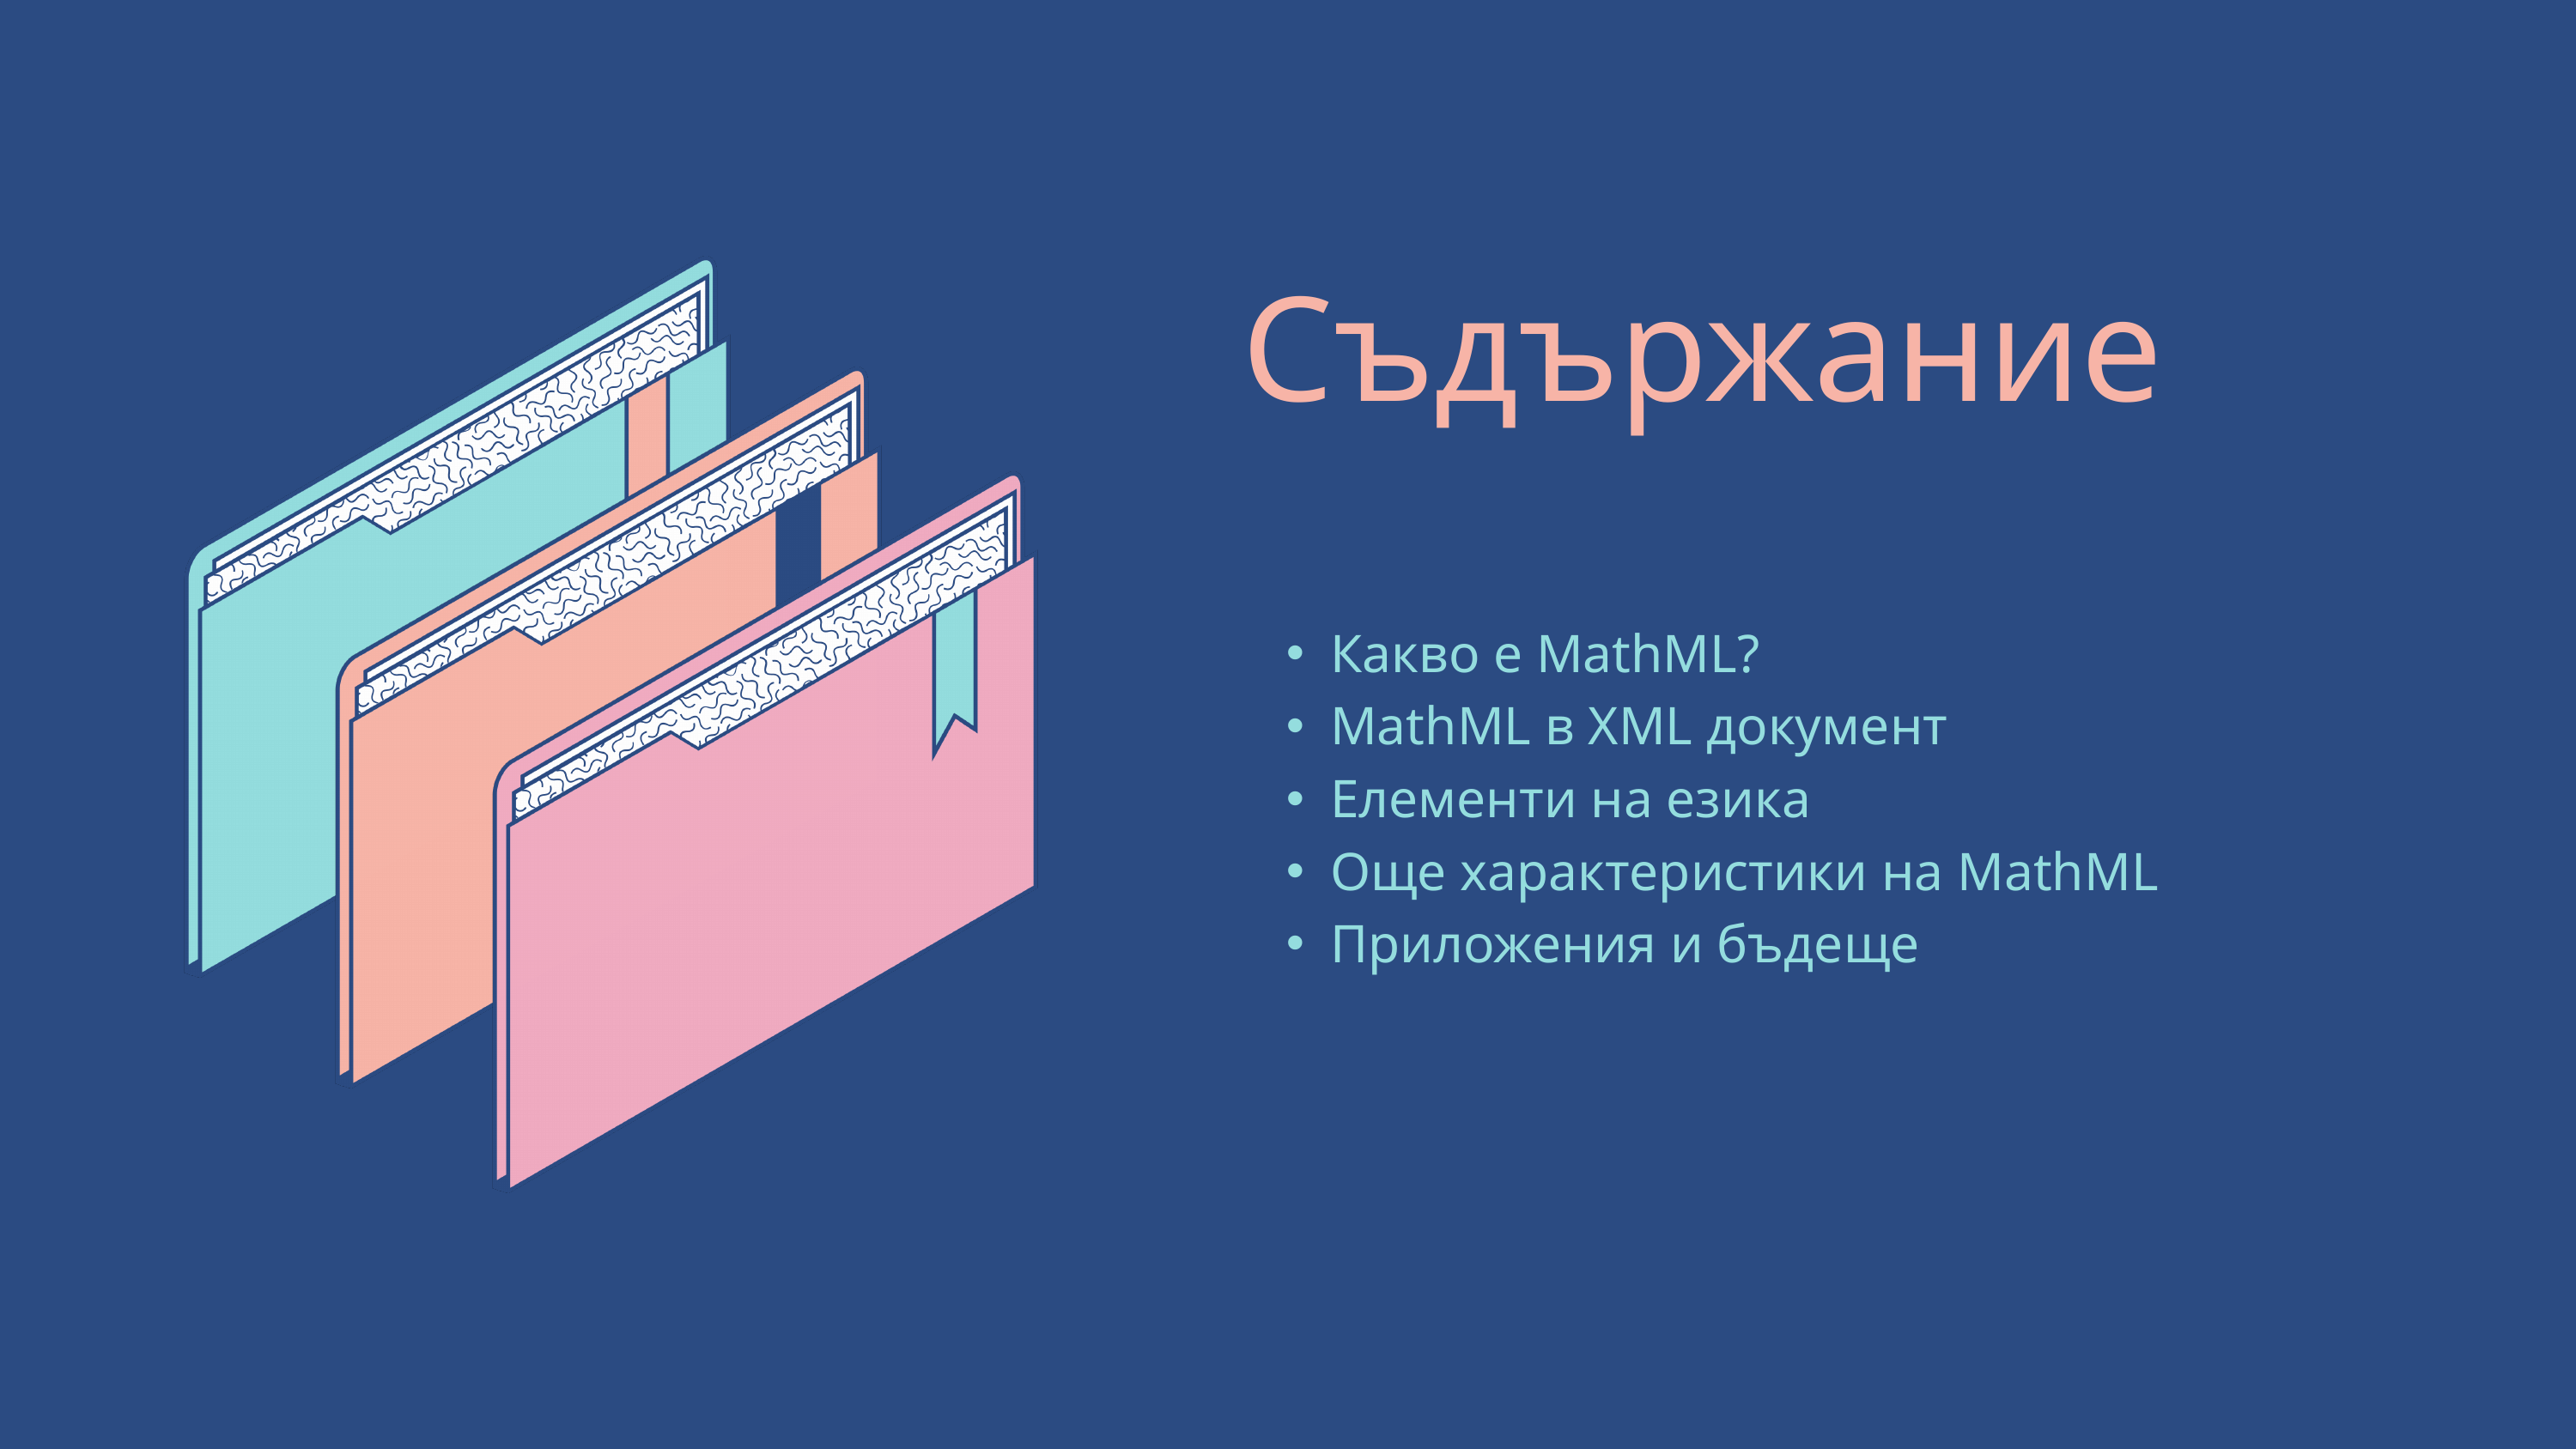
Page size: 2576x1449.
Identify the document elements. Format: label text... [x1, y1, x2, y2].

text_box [184, 255, 1039, 1193]
table_header Съдържание [1219, 149, 2464, 537]
table_cell Какво е MathML? MathML в XML документ Елементи на езика Още характеристики на MathML Приложения и бъдеще [1219, 544, 2464, 1121]
